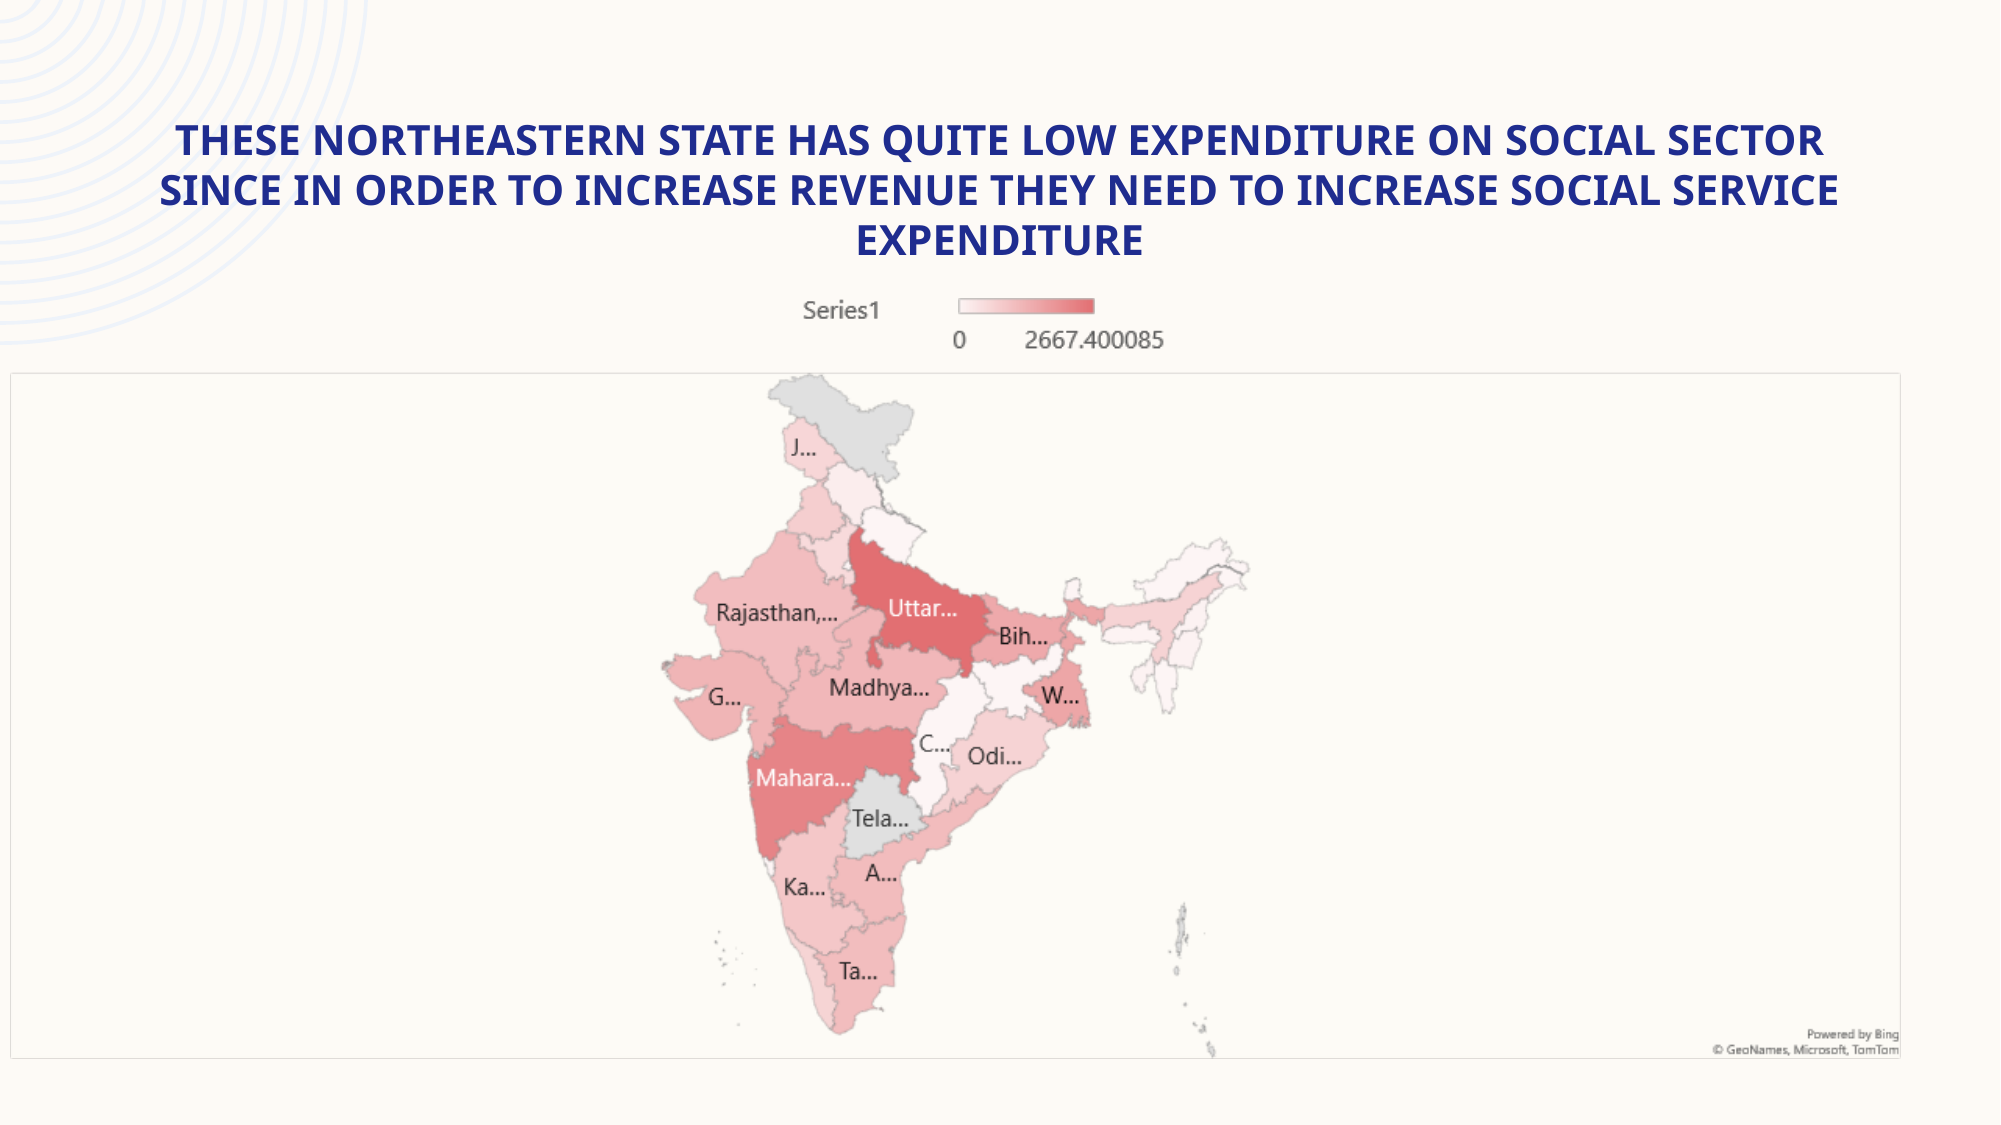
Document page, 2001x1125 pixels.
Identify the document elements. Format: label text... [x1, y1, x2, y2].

picture [0, 269, 1913, 1073]
title These northeastern state has quite low expenditure on social sector since in order to increase revenue they need to increase social service expenditure [124, 106, 1875, 233]
